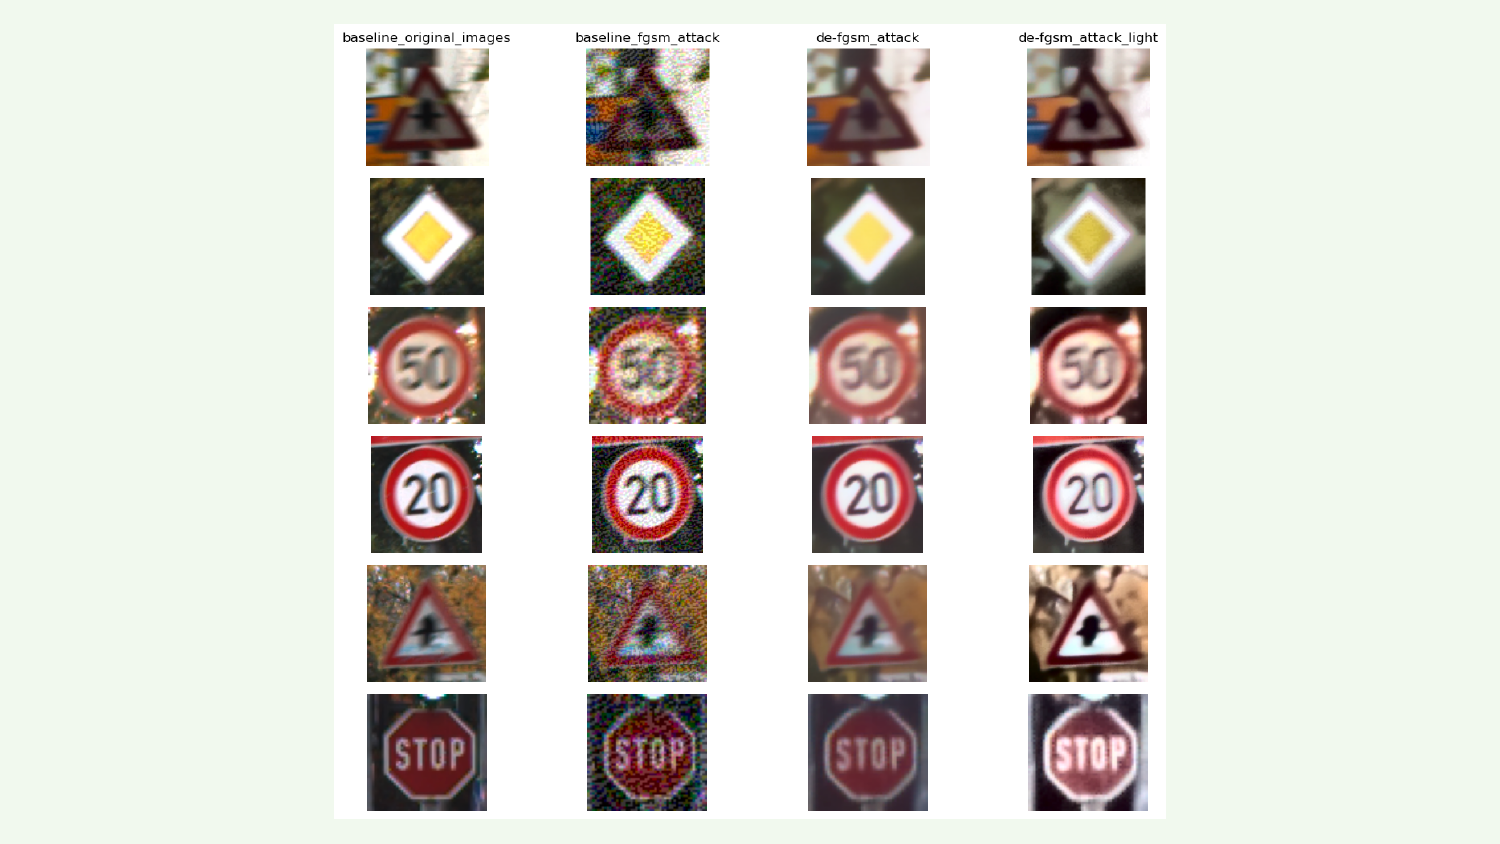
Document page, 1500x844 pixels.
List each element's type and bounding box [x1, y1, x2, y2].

picture [334, 24, 1166, 819]
